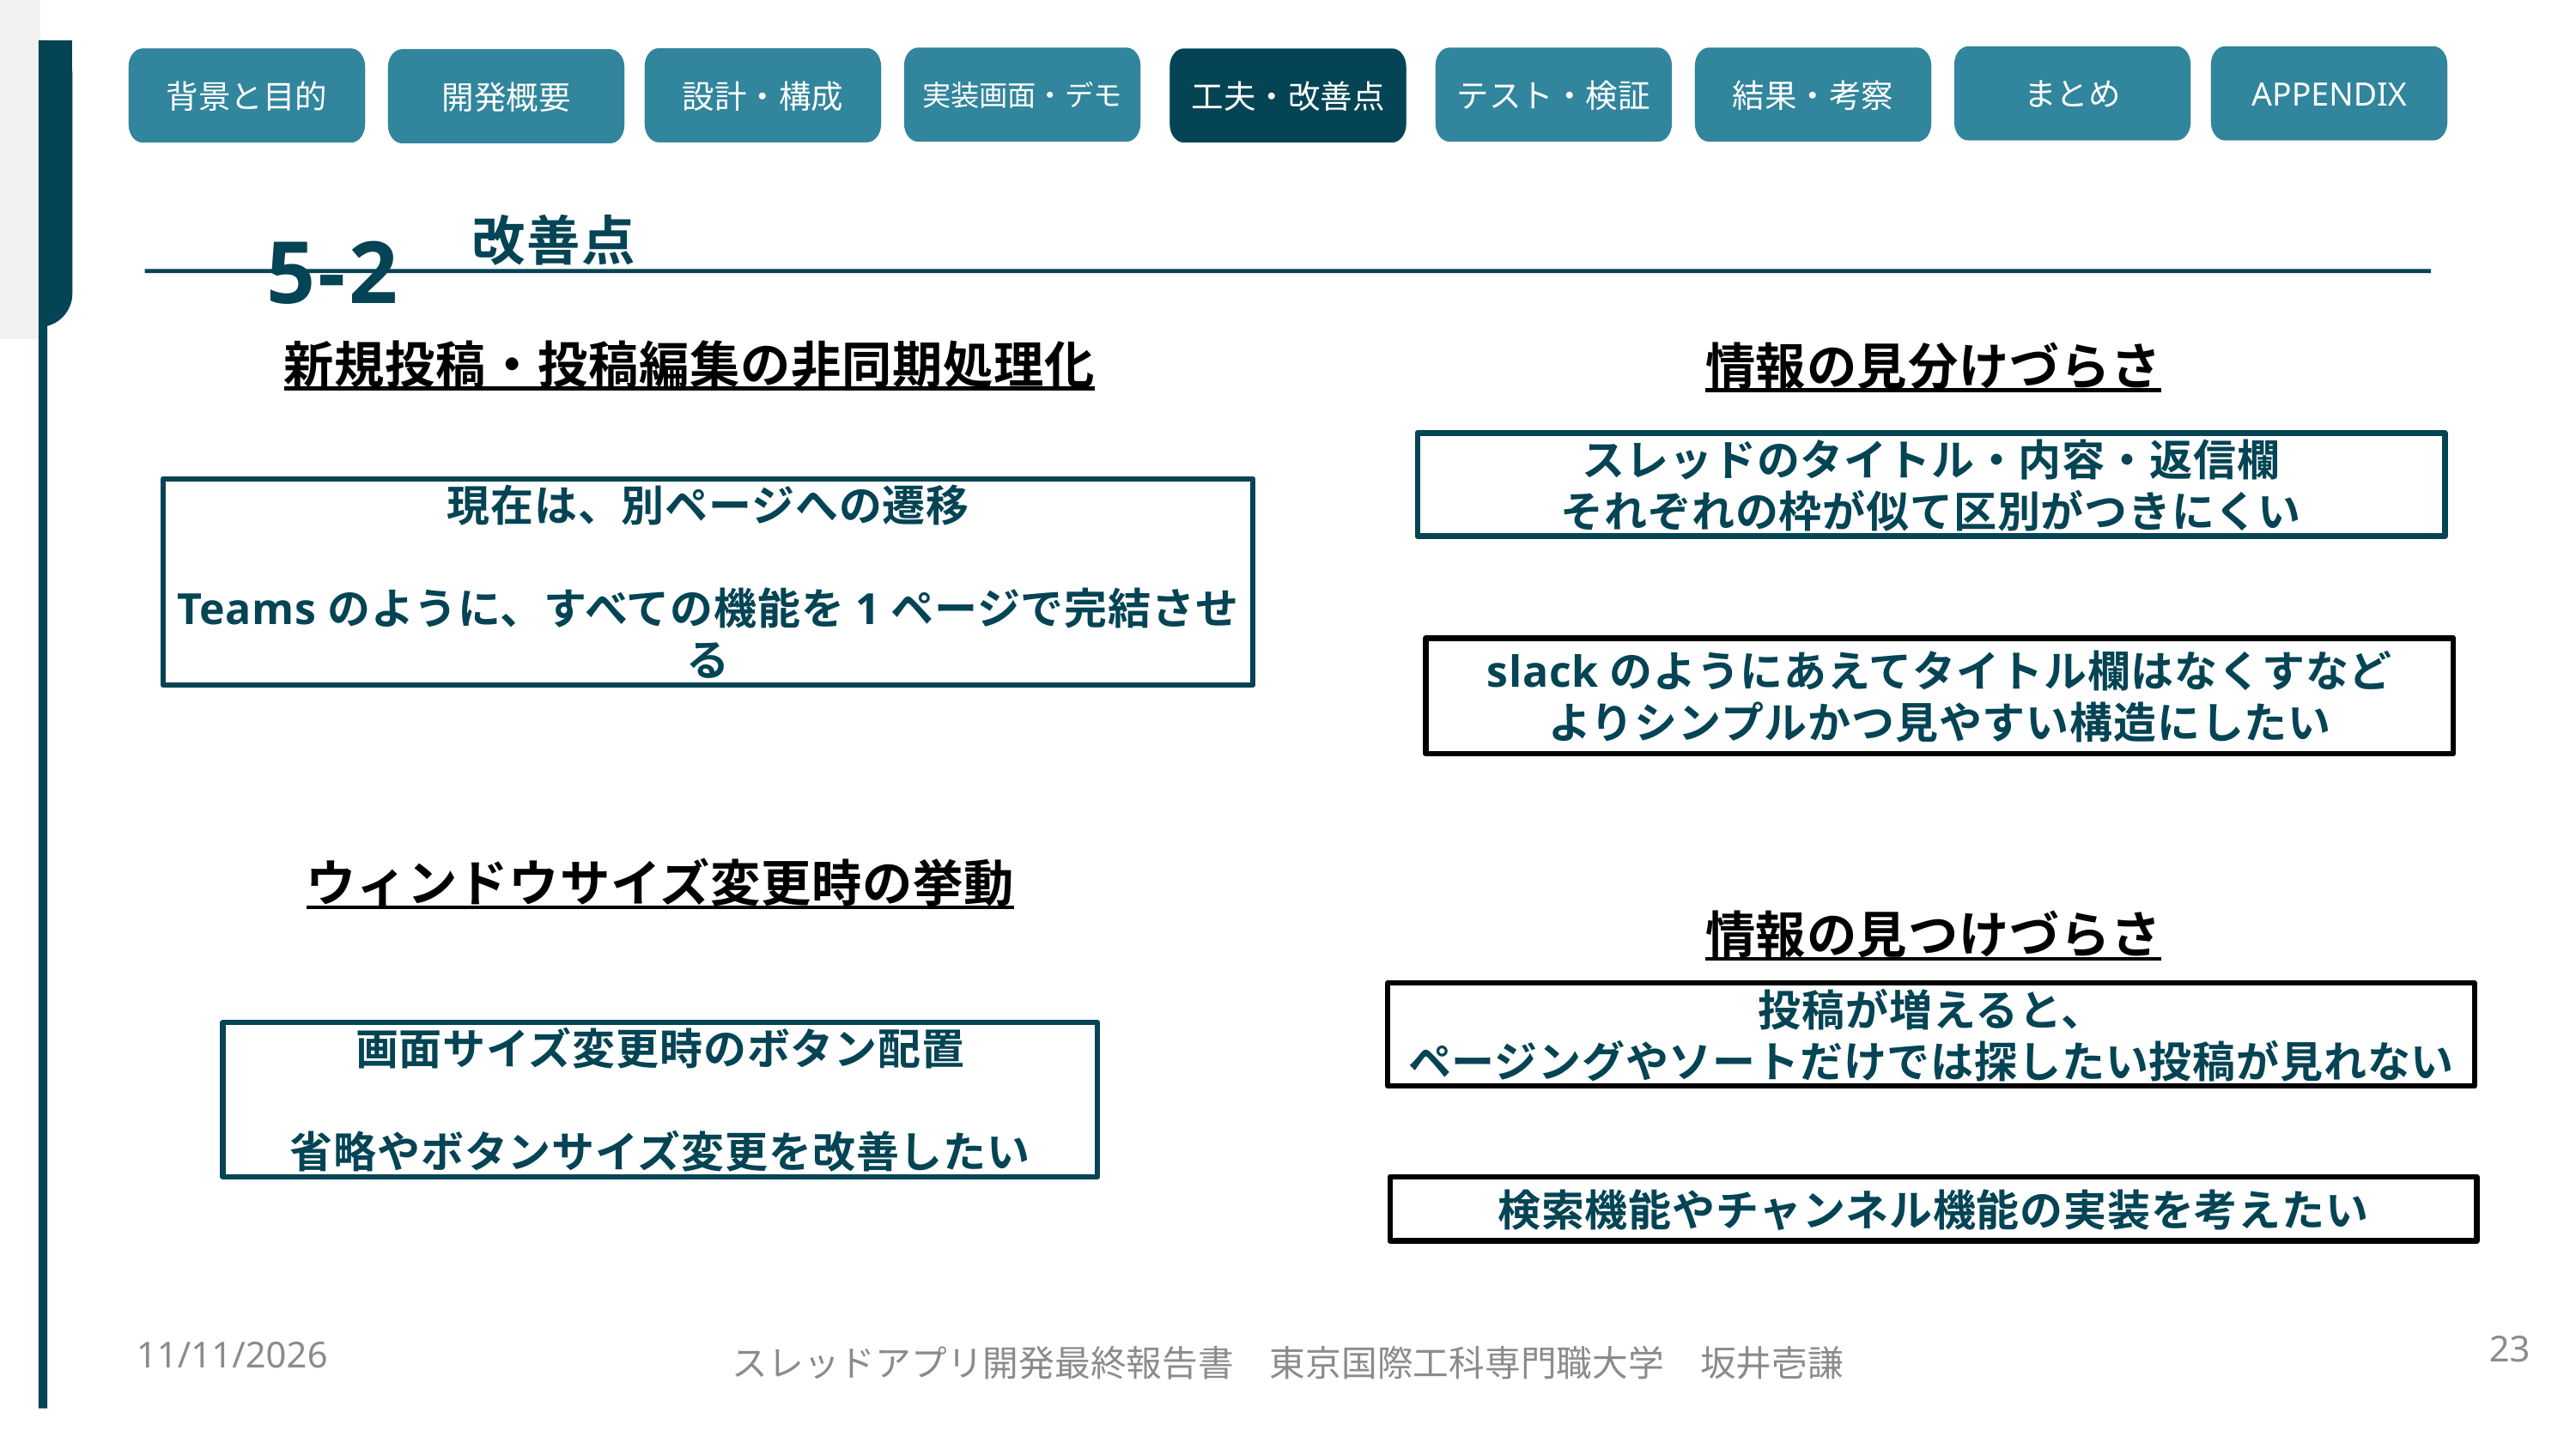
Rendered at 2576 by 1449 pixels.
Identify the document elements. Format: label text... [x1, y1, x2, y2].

text_box APPENDIX [2210, 46, 2448, 141]
text_box 5-2 [266, 42, 481, 321]
slide_number 23 [2050, 1302, 2543, 1399]
text_box 工夫・改善点 [1170, 48, 1406, 142]
text_box 実装画面・デモ [904, 47, 1141, 142]
text_box 情報の見分けづらさ [1572, 325, 2294, 395]
text_box ウィンドウサイズ変更時の挙動 [290, 843, 1030, 912]
text_box 改善点 [481, 173, 1616, 270]
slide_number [123, 1302, 617, 1410]
footer スレッドアプリ開発最終報告書 東京国際工科専門職大学 坂井壱謙 [708, 1314, 1868, 1410]
text_box 開発概要 [481, 49, 625, 143]
text_box slackのようにあえてタイトル欄はなくすなど よりシンプルかつ見やすい構造にしたい [1425, 638, 2454, 755]
text_box 新規投稿・投稿編集の非同期処理化 [209, 324, 1170, 393]
text_box スレッドのタイトル・内容・返信欄 それぞれの枠が似て区別がつきにくい [1417, 433, 2445, 537]
text_box 現在は、別ページへの遷移 Teamsのように、すべての機能を1ページで完結させる [162, 478, 1254, 685]
text_box 設計・構成 [644, 48, 882, 142]
text_box 背景と目的 [128, 48, 266, 142]
text_box テスト・検証 [1435, 47, 1672, 142]
text_box 結果・考察 [1694, 47, 1932, 142]
text_box 情報の見つけづらさ [1572, 894, 2294, 964]
text_box まとめ [1954, 46, 2191, 141]
text_box 画面サイズ変更時のボタン配置 省略やボタンサイズ変更を改善したい [222, 1022, 1097, 1177]
text_box 投稿が増えると、 ページングやソートだけでは探したい投稿が見れない [1388, 983, 2475, 1087]
text_box 検索機能やチャンネル機能の実装を考えたい [1389, 1176, 2477, 1241]
